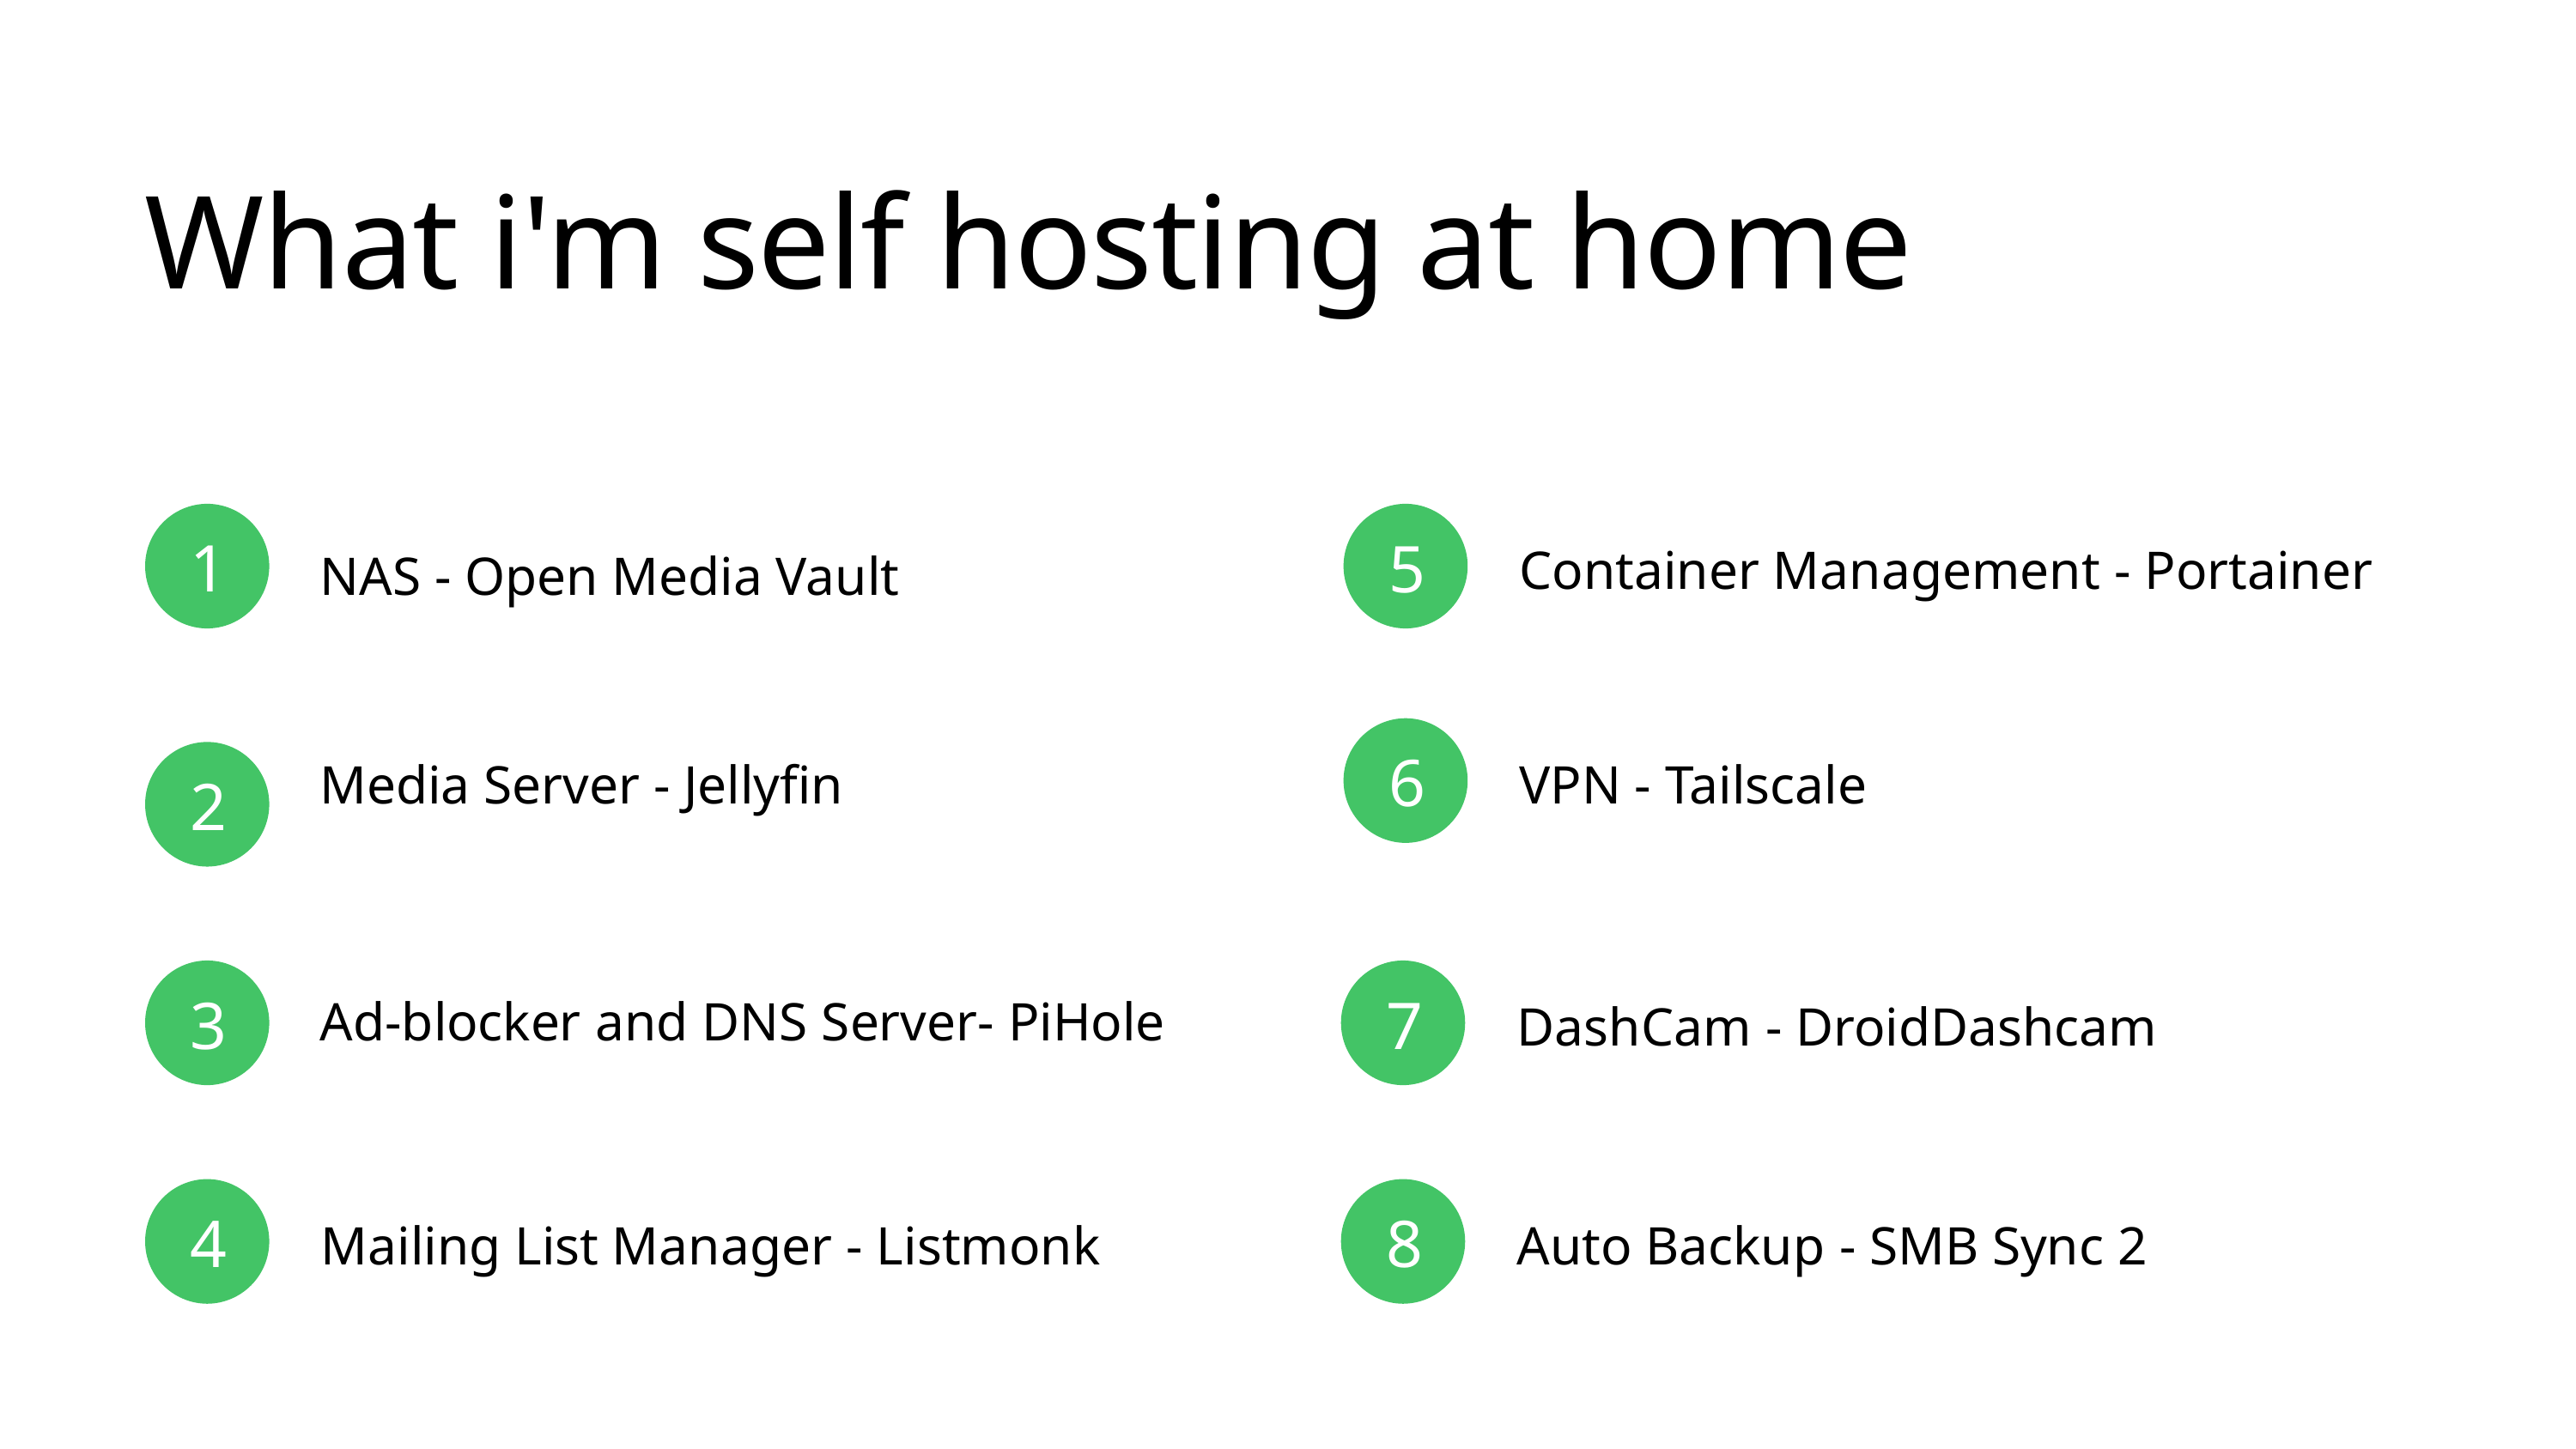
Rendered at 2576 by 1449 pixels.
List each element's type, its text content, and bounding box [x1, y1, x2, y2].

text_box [1340, 1179, 1466, 1304]
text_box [144, 960, 270, 1086]
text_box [144, 503, 270, 629]
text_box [144, 1179, 270, 1304]
text_box NAS - Open Media Vault [319, 532, 944, 606]
text_box Media Server - Jellyfin [319, 741, 1125, 815]
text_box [144, 742, 270, 867]
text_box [1343, 718, 1468, 844]
text_box Auto Backup - SMB Sync 2 [1516, 1203, 2279, 1276]
text_box Ad-blocker and DNS Server- PiHole [319, 979, 1239, 1052]
text_box Container Management - Portainer [1519, 526, 2434, 600]
text_box What i'm self hosting at home [144, 185, 2027, 315]
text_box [1340, 960, 1466, 1086]
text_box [1343, 503, 1468, 629]
text_box DashCam - DroidDashcam [1516, 984, 2279, 1057]
text_box Mailing List Manager - Listmonk [320, 1203, 1125, 1276]
text_box VPN - Tailscale [1519, 741, 2434, 815]
